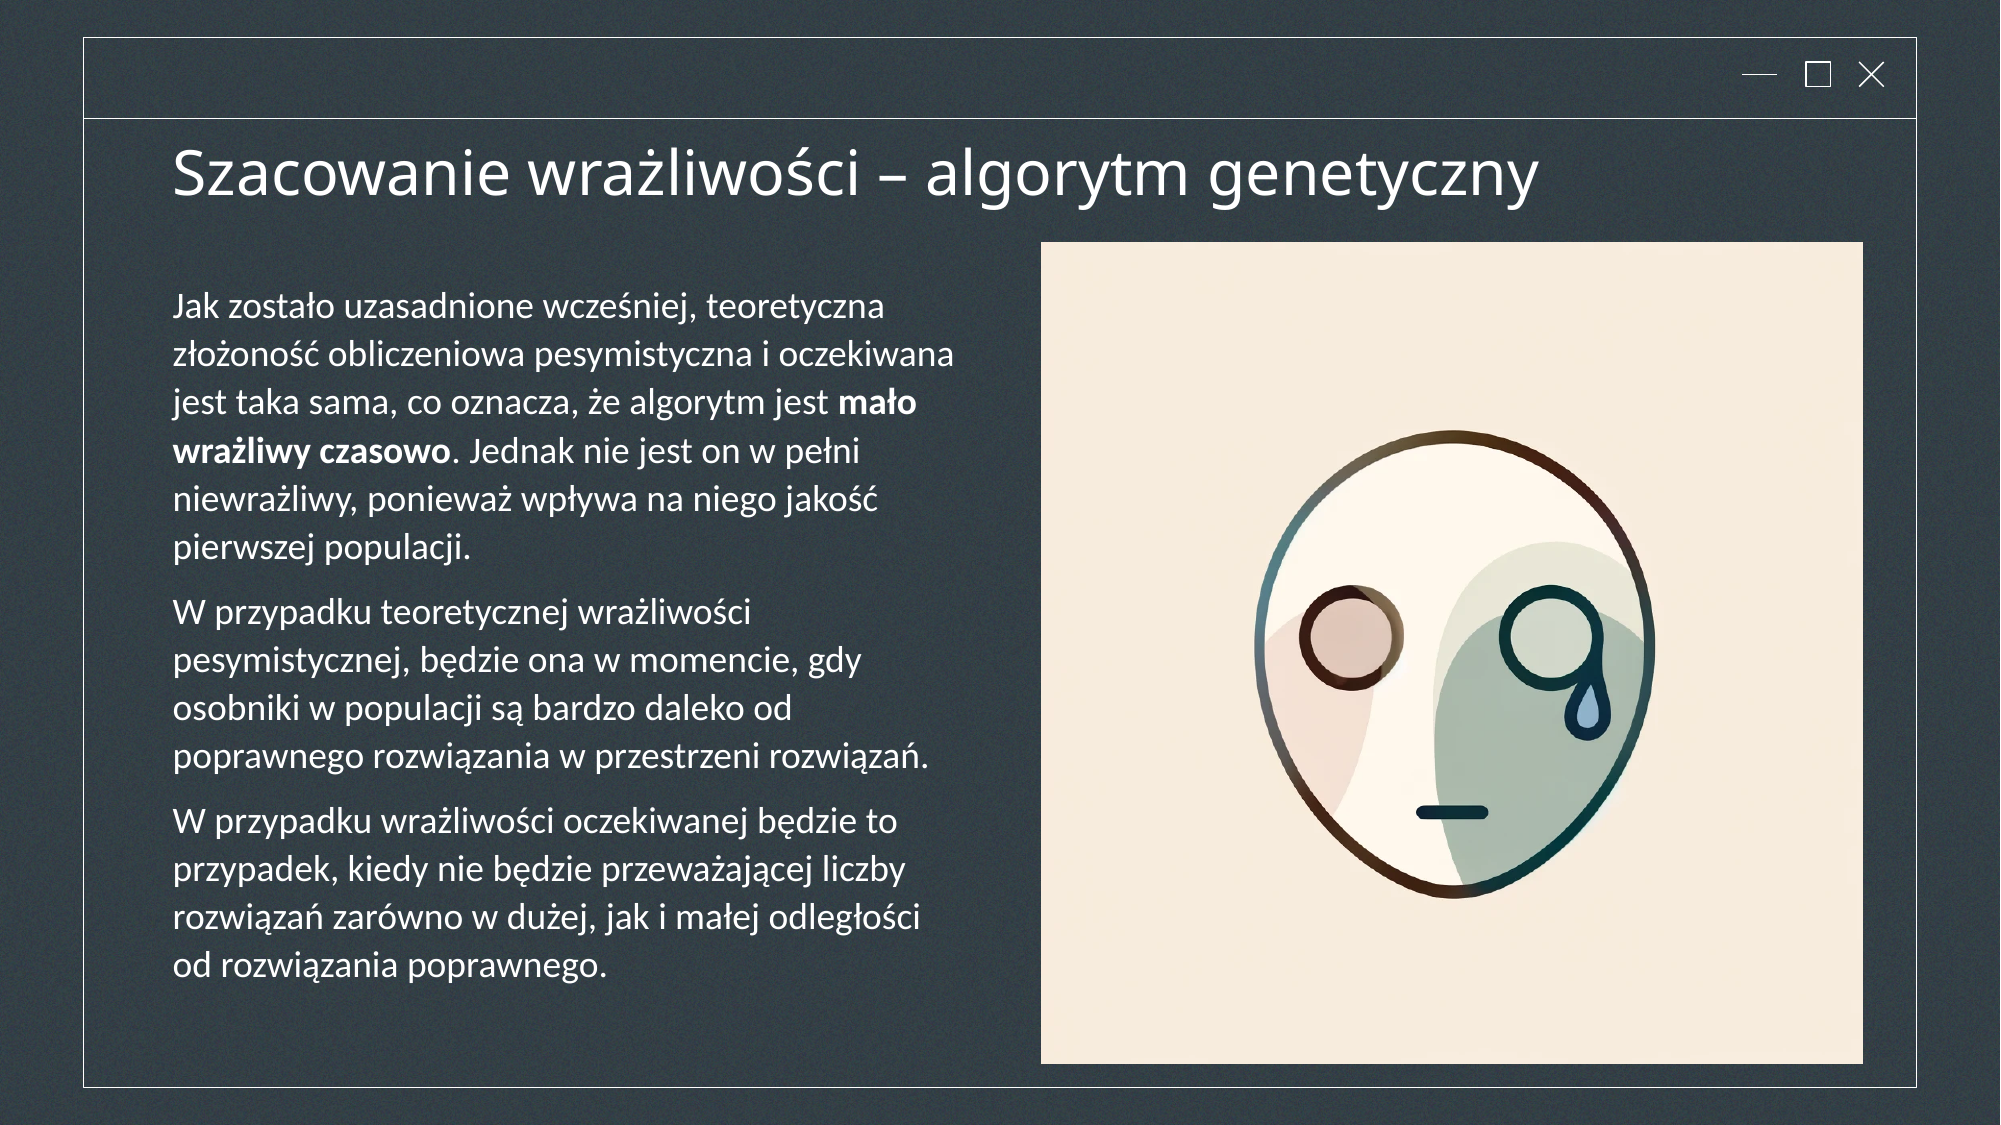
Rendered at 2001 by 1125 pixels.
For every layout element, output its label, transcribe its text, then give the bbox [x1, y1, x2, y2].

title Szacowanie wrażliwości – algorytm genetyczny [157, 117, 1843, 243]
list Jak zostało uzasadnione wcześniej, teoretyczna złożoność obliczeniowa pesymistyczna i oczekiwana jest taka sama, co oznacza, że algorytm jest mało wrażliwy czasowo. Jednak nie jest on w pełni niewrażliwy, ponieważ wpływa na niego jakość pierwszej populacji. W przypadku teoretycznej wrażliwości pesymistycznej, będzie ona w momencie, gdy osobniki w populacji są bardzo daleko od poprawnego rozwiązania w przestrzeni rozwiązań. W przypadku wrażliwości oczekiwanej będzie to przypadek, kiedy nie będzie przeważającej liczby rozwiązań zarówno w dużej, jak i małej odległości od rozwiązania poprawnego. [157, 263, 980, 1009]
picture [0, 0, 2000, 1125]
